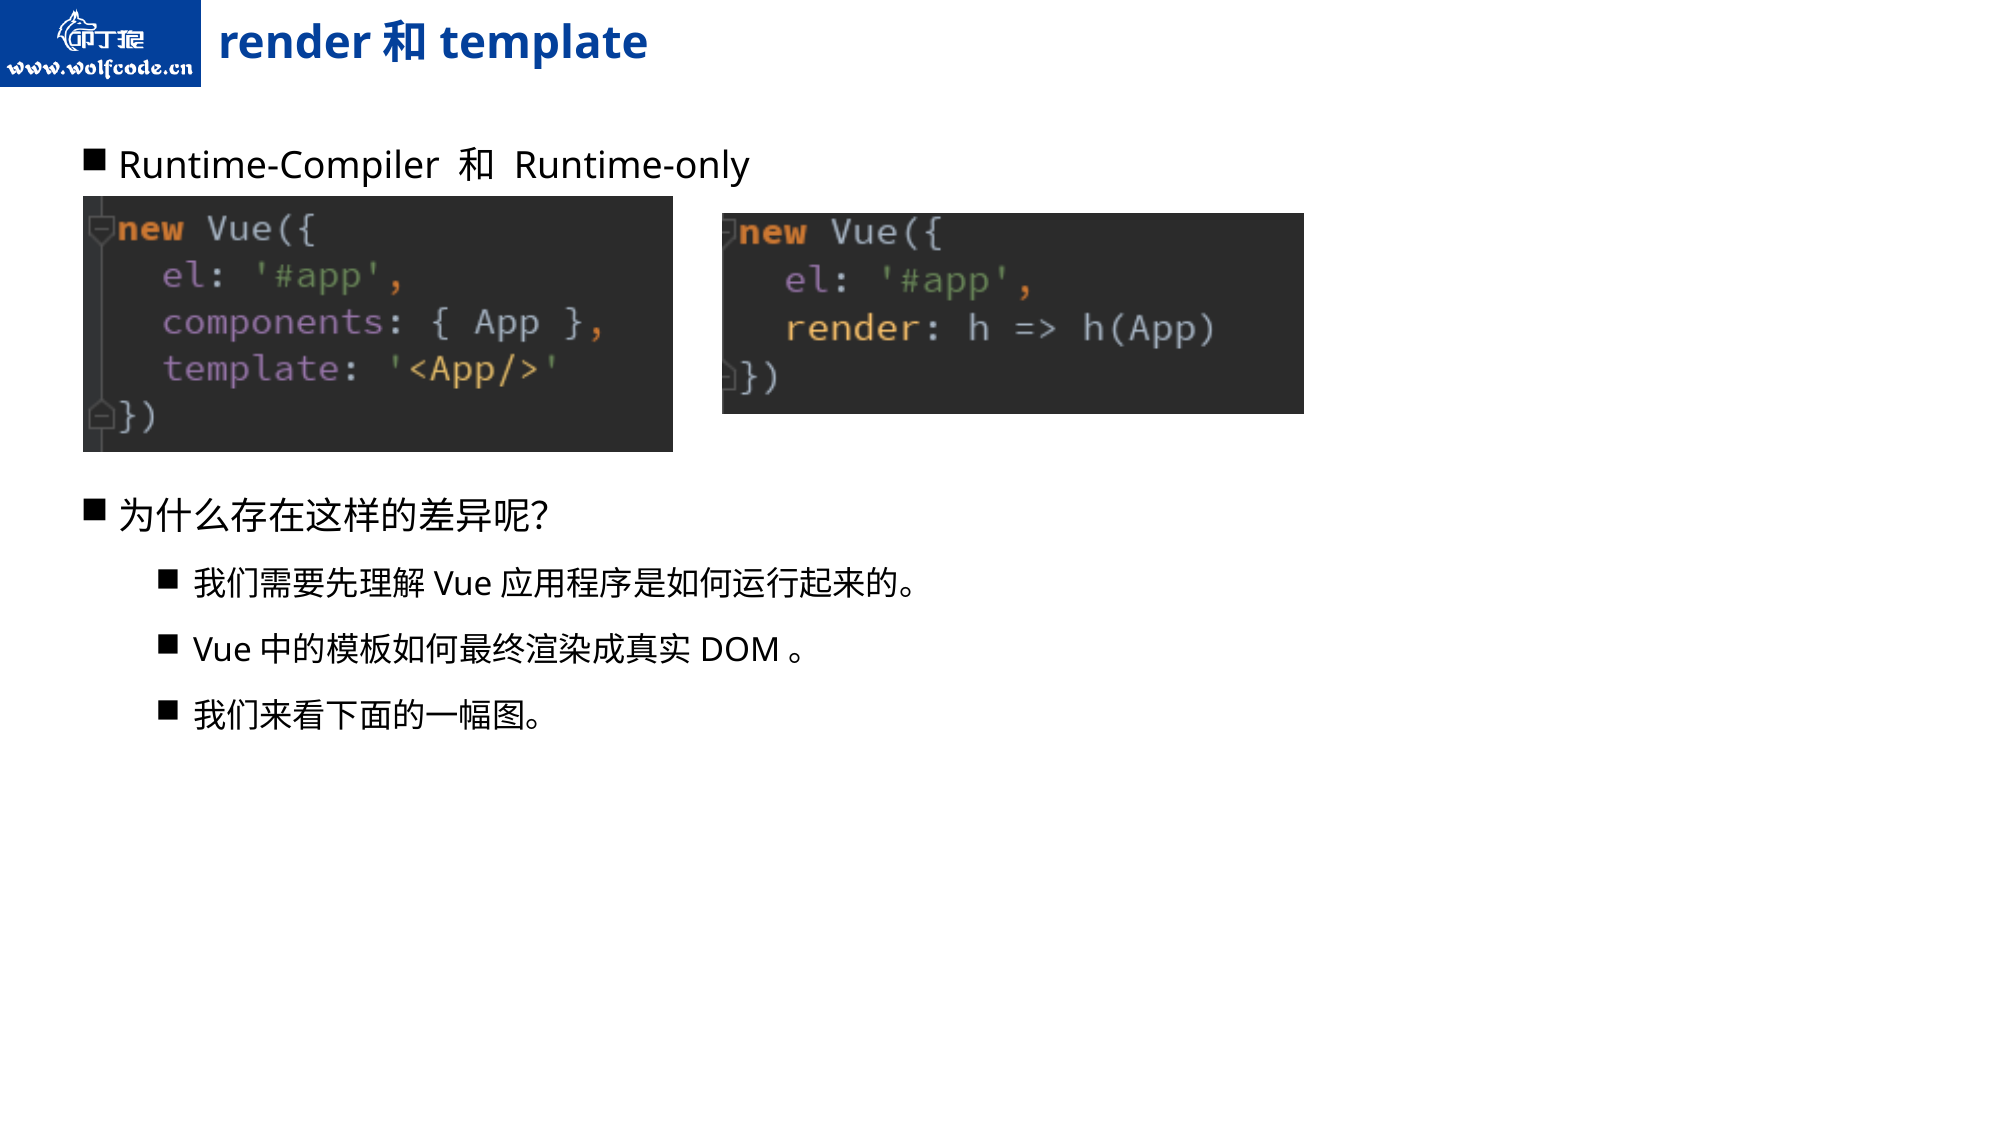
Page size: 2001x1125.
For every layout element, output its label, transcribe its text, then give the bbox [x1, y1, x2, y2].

list Runtime-Compiler 和 Runtime-only 为什么存在这样的差异呢？ 我们需要先理解Vue应用程序是如何运行起来的。 Vue中的模板如何最终渲染成真实DOM。 我们来看下面的一幅图。 [65, 139, 1863, 1014]
picture [82, 196, 673, 452]
picture [0, 0, 201, 87]
picture [722, 213, 1304, 415]
title render和template [203, 11, 2000, 89]
